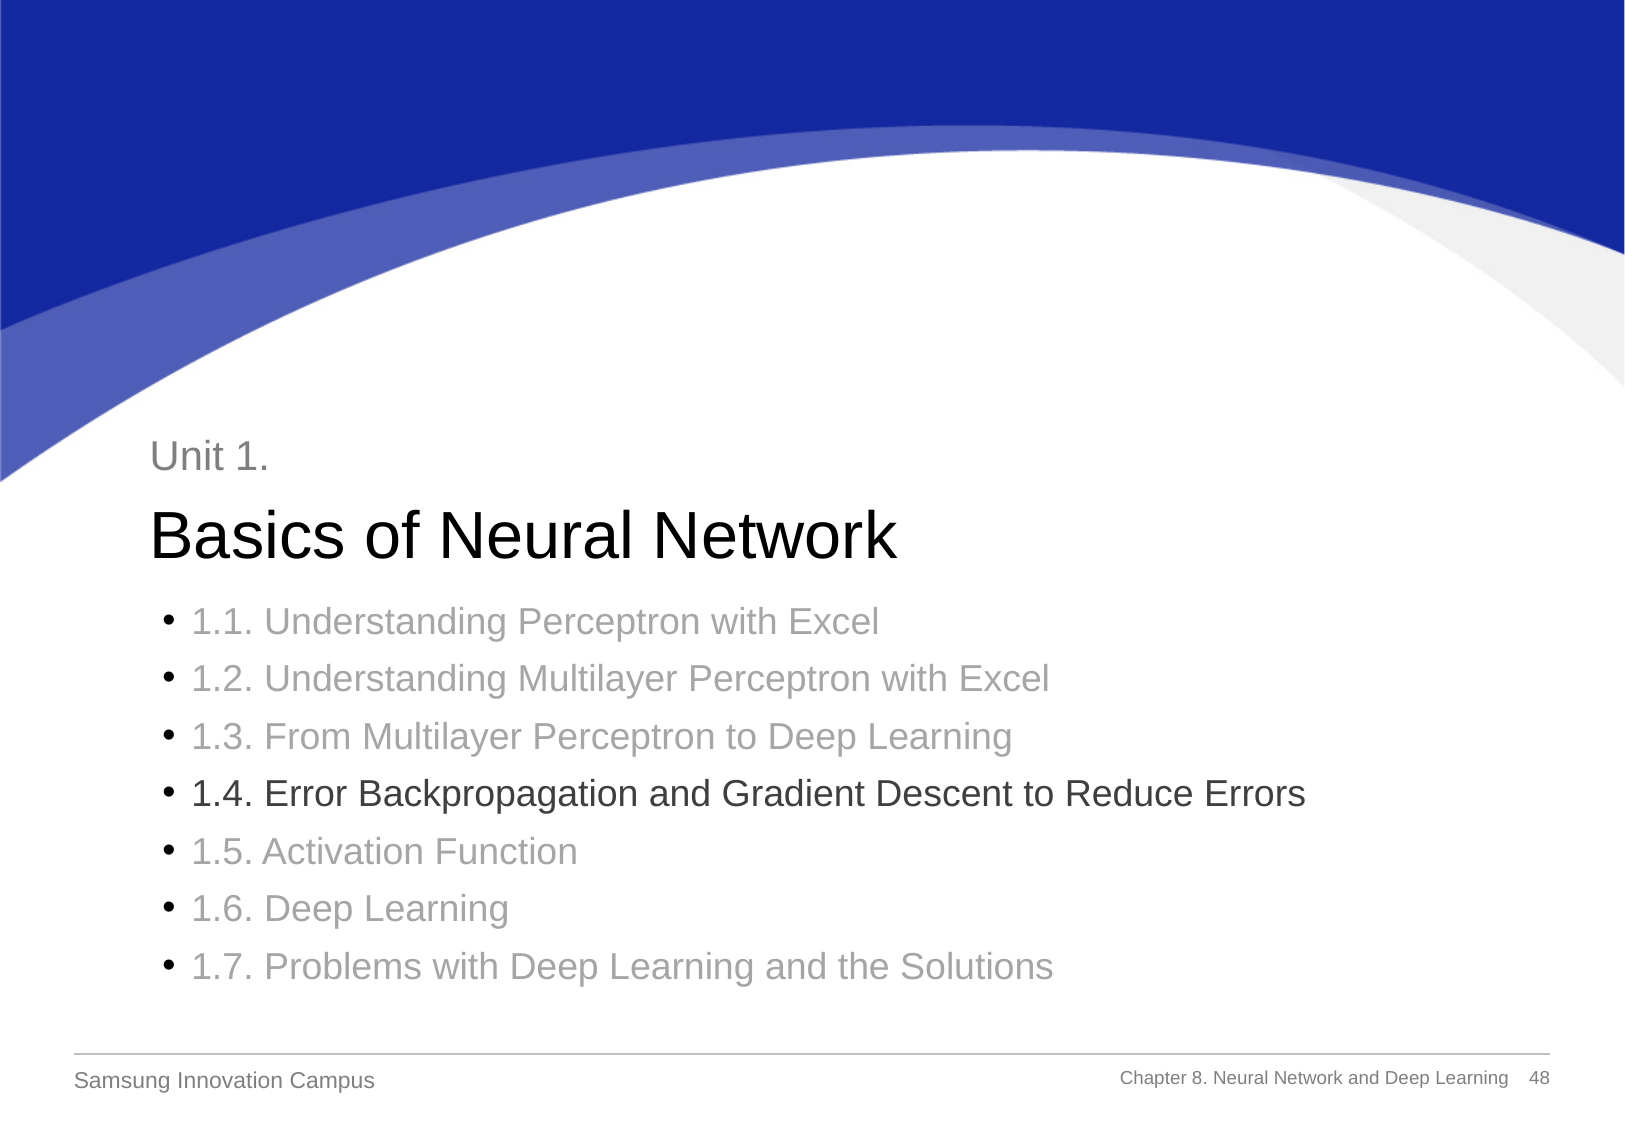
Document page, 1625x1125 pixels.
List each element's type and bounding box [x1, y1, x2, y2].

text_box [149, 428, 1457, 991]
picture [0, 0, 1625, 1125]
